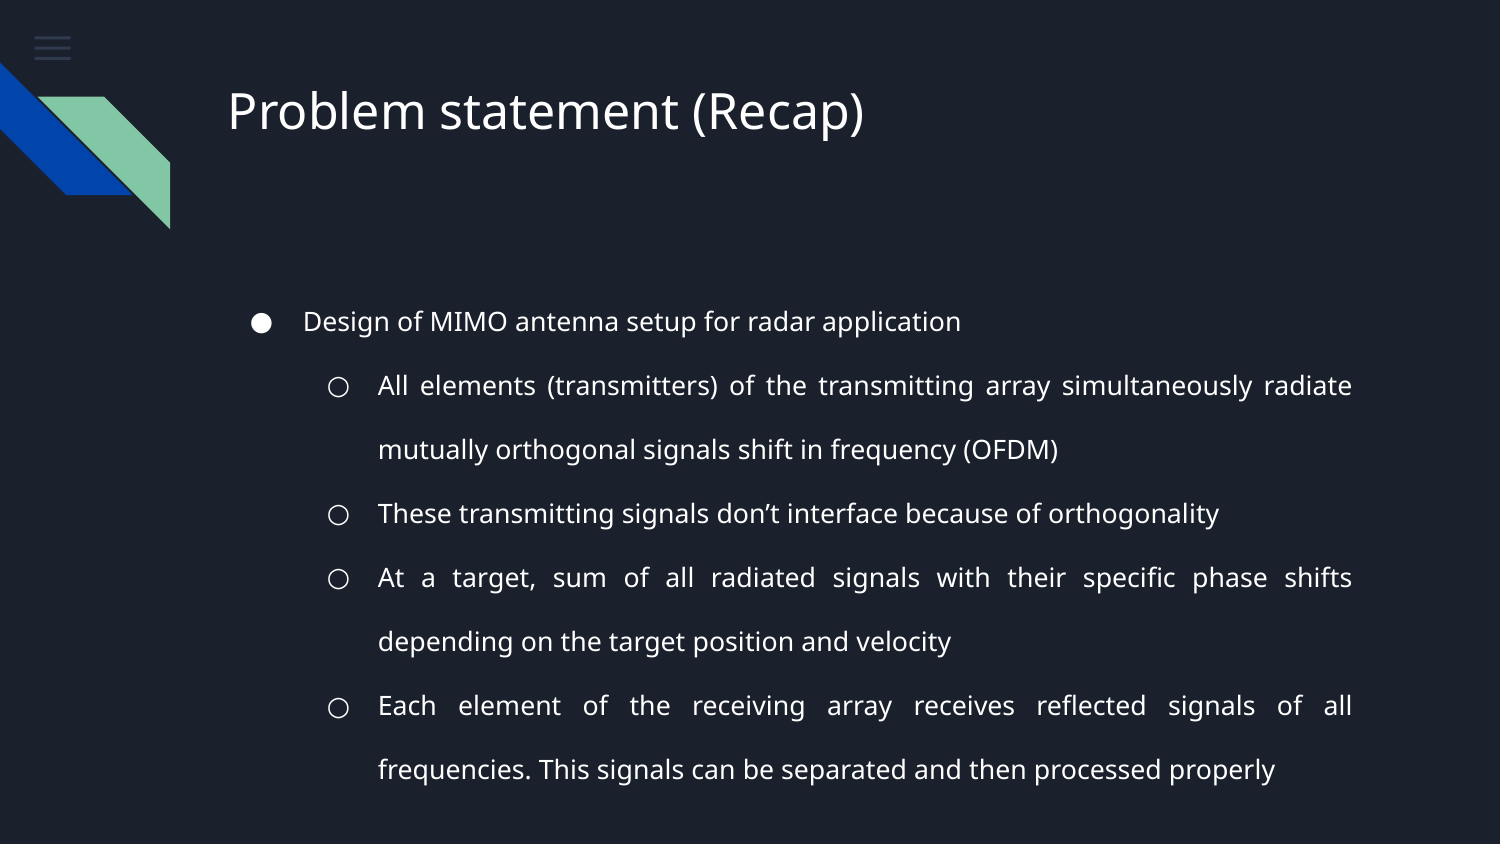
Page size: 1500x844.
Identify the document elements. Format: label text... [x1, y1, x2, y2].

title Problem statement (Recap) [212, 64, 1368, 215]
list Design of MIMO antenna setup for radar application All elements (transmitters) of the transmitting array simultaneously radiate mutually orthogonal signals shift in frequency (OFDM) These transmitting signals don’t interface because of orthogonality At a target, sum of all radiated signals with their specific phase shifts depending on the target position and velocity Each element of the receiving array receives reflected signals of all frequencies. This signals can be separated and then processed properly [212, 257, 1368, 782]
